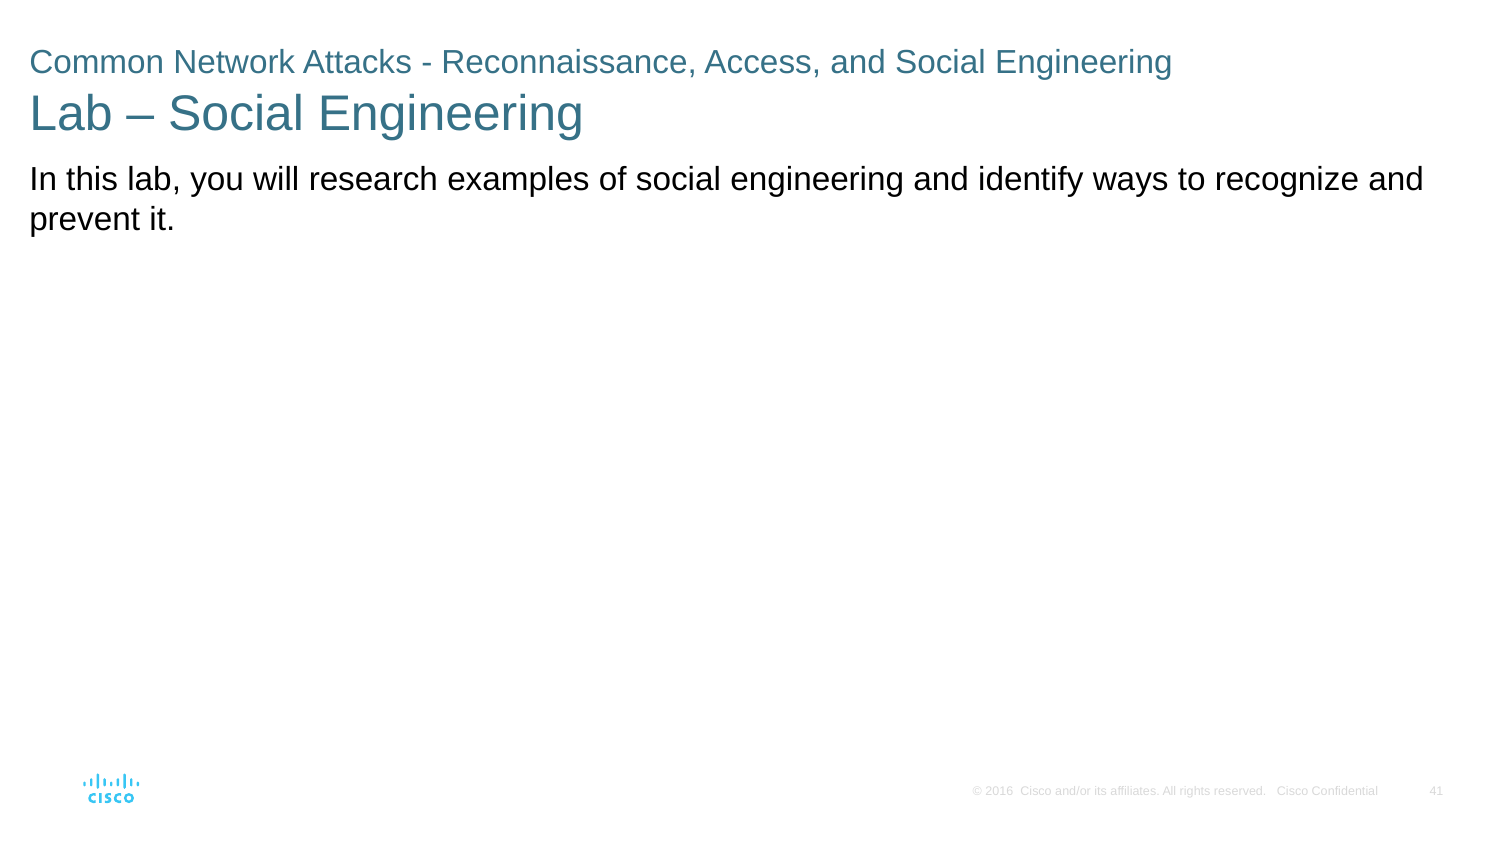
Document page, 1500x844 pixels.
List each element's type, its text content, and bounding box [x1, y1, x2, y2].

list In this lab, you will research examples of social engineering and identify ways to recognize and prevent it. [14, 150, 1467, 422]
title Common Network Attacks - Reconnaissance, Access, and Social Engineering Lab – Social Engineering [14, 6, 1486, 175]
